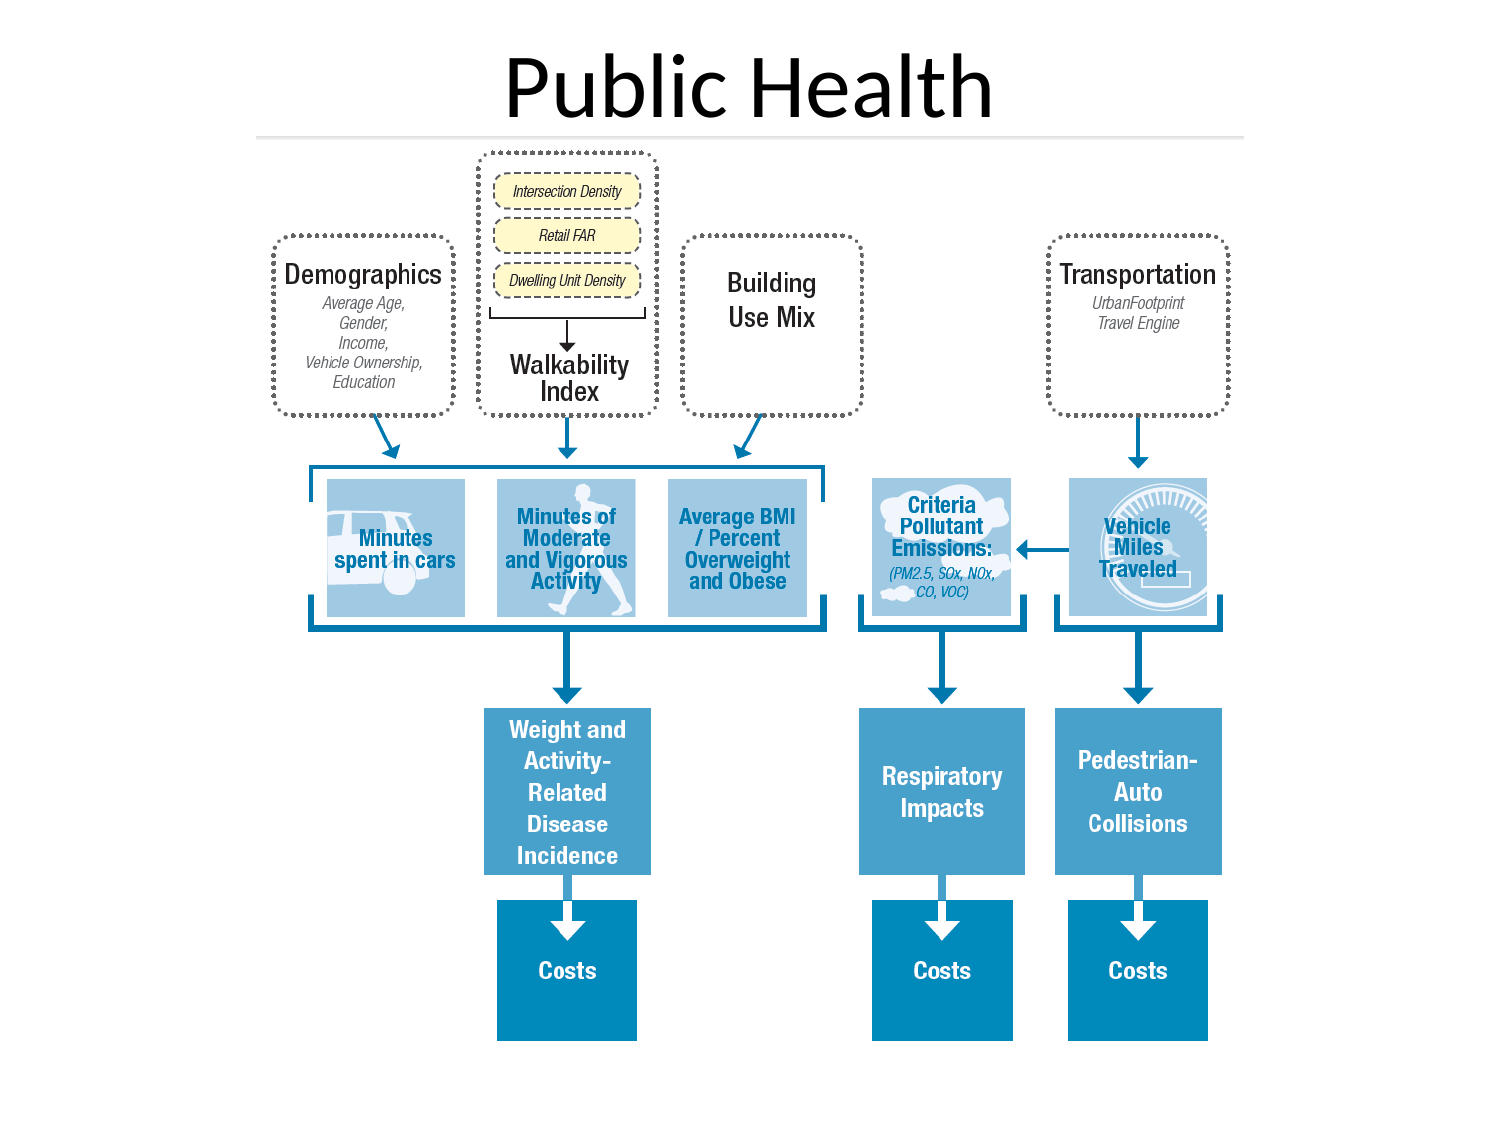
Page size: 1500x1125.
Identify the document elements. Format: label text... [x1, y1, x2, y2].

picture [255, 136, 1244, 1053]
title Public Health [75, 0, 1425, 175]
